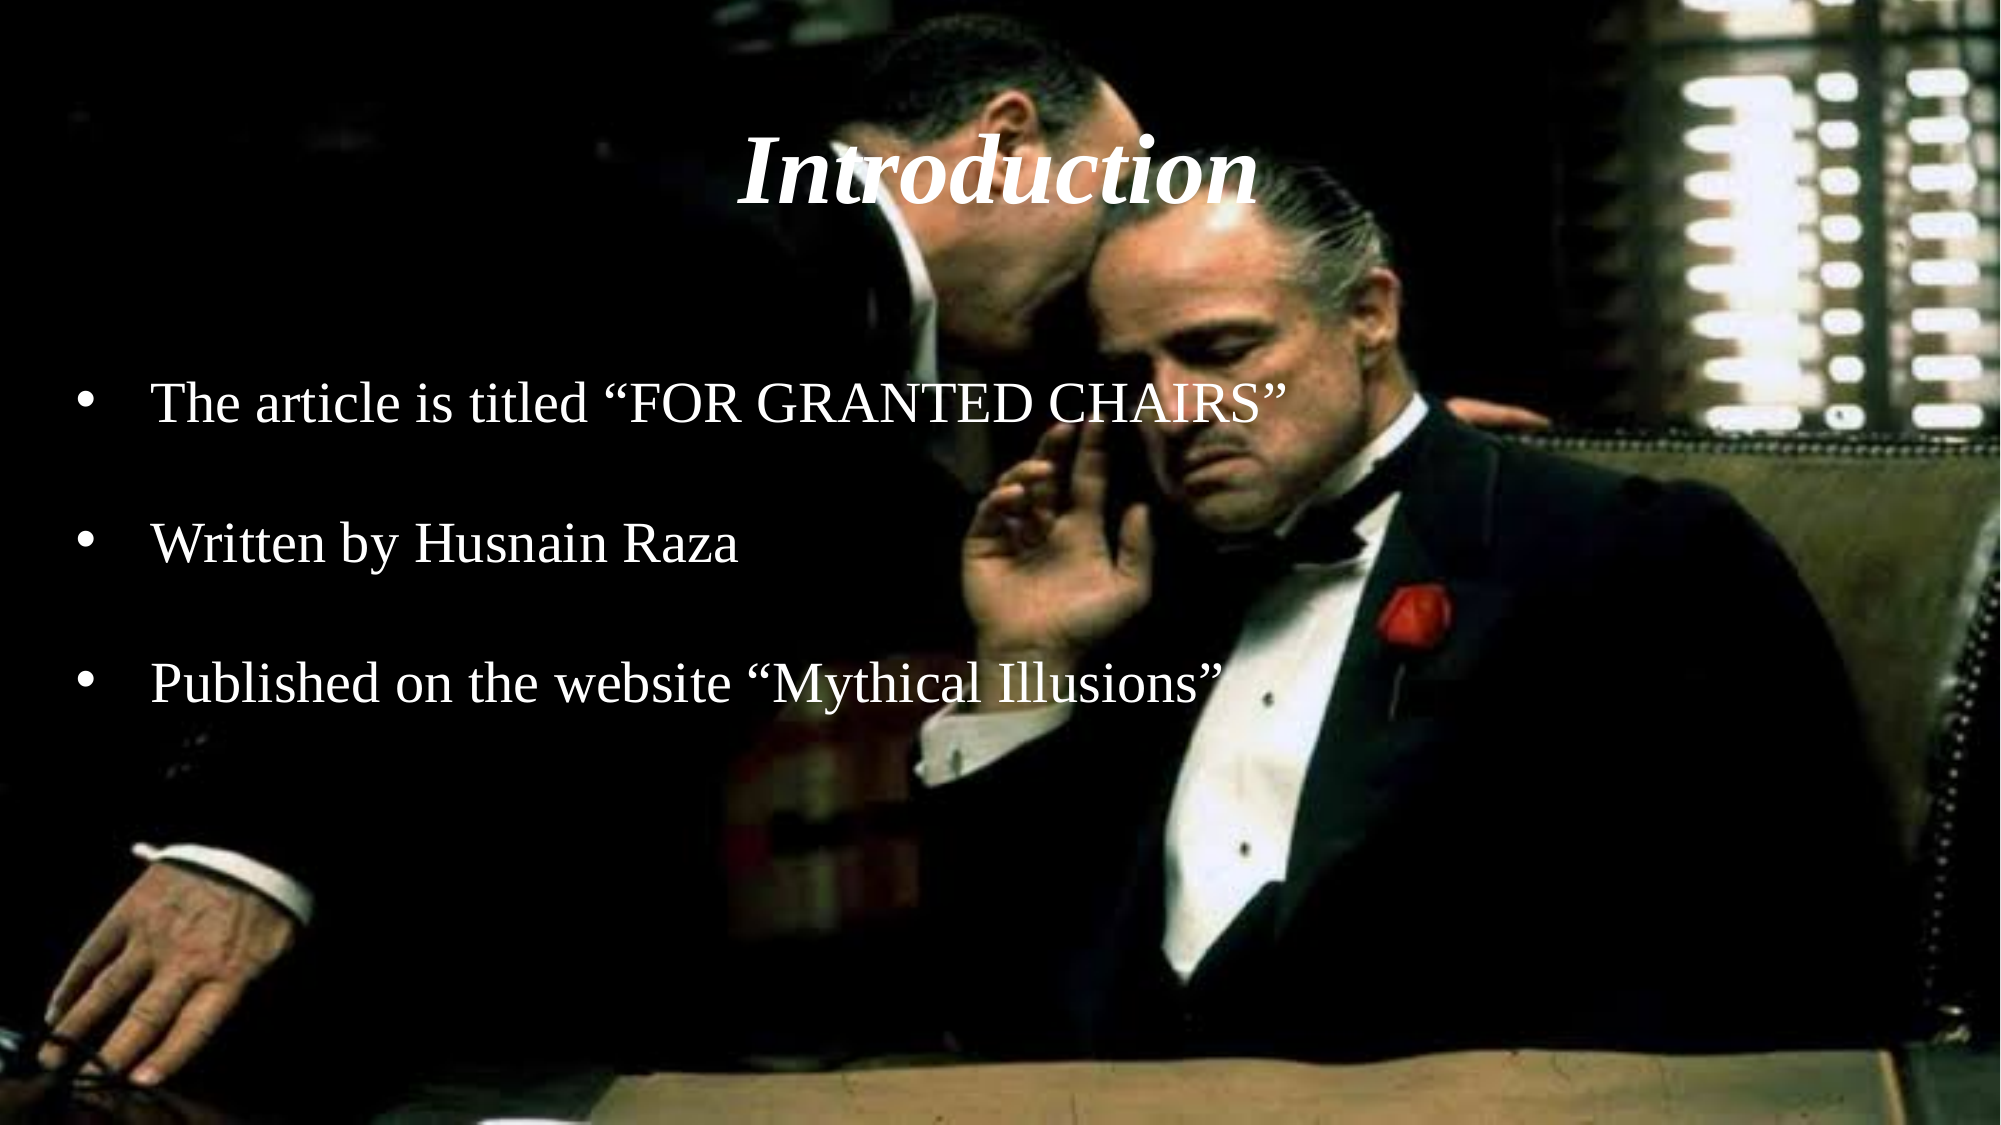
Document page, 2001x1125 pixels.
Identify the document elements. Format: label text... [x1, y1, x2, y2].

text_box Introduction The article is titled “FOR GRANTED CHAIRS” Written by Husnain Raza Published on the website “Mythical Illusions” [60, 96, 1940, 722]
picture [0, 0, 2001, 1125]
